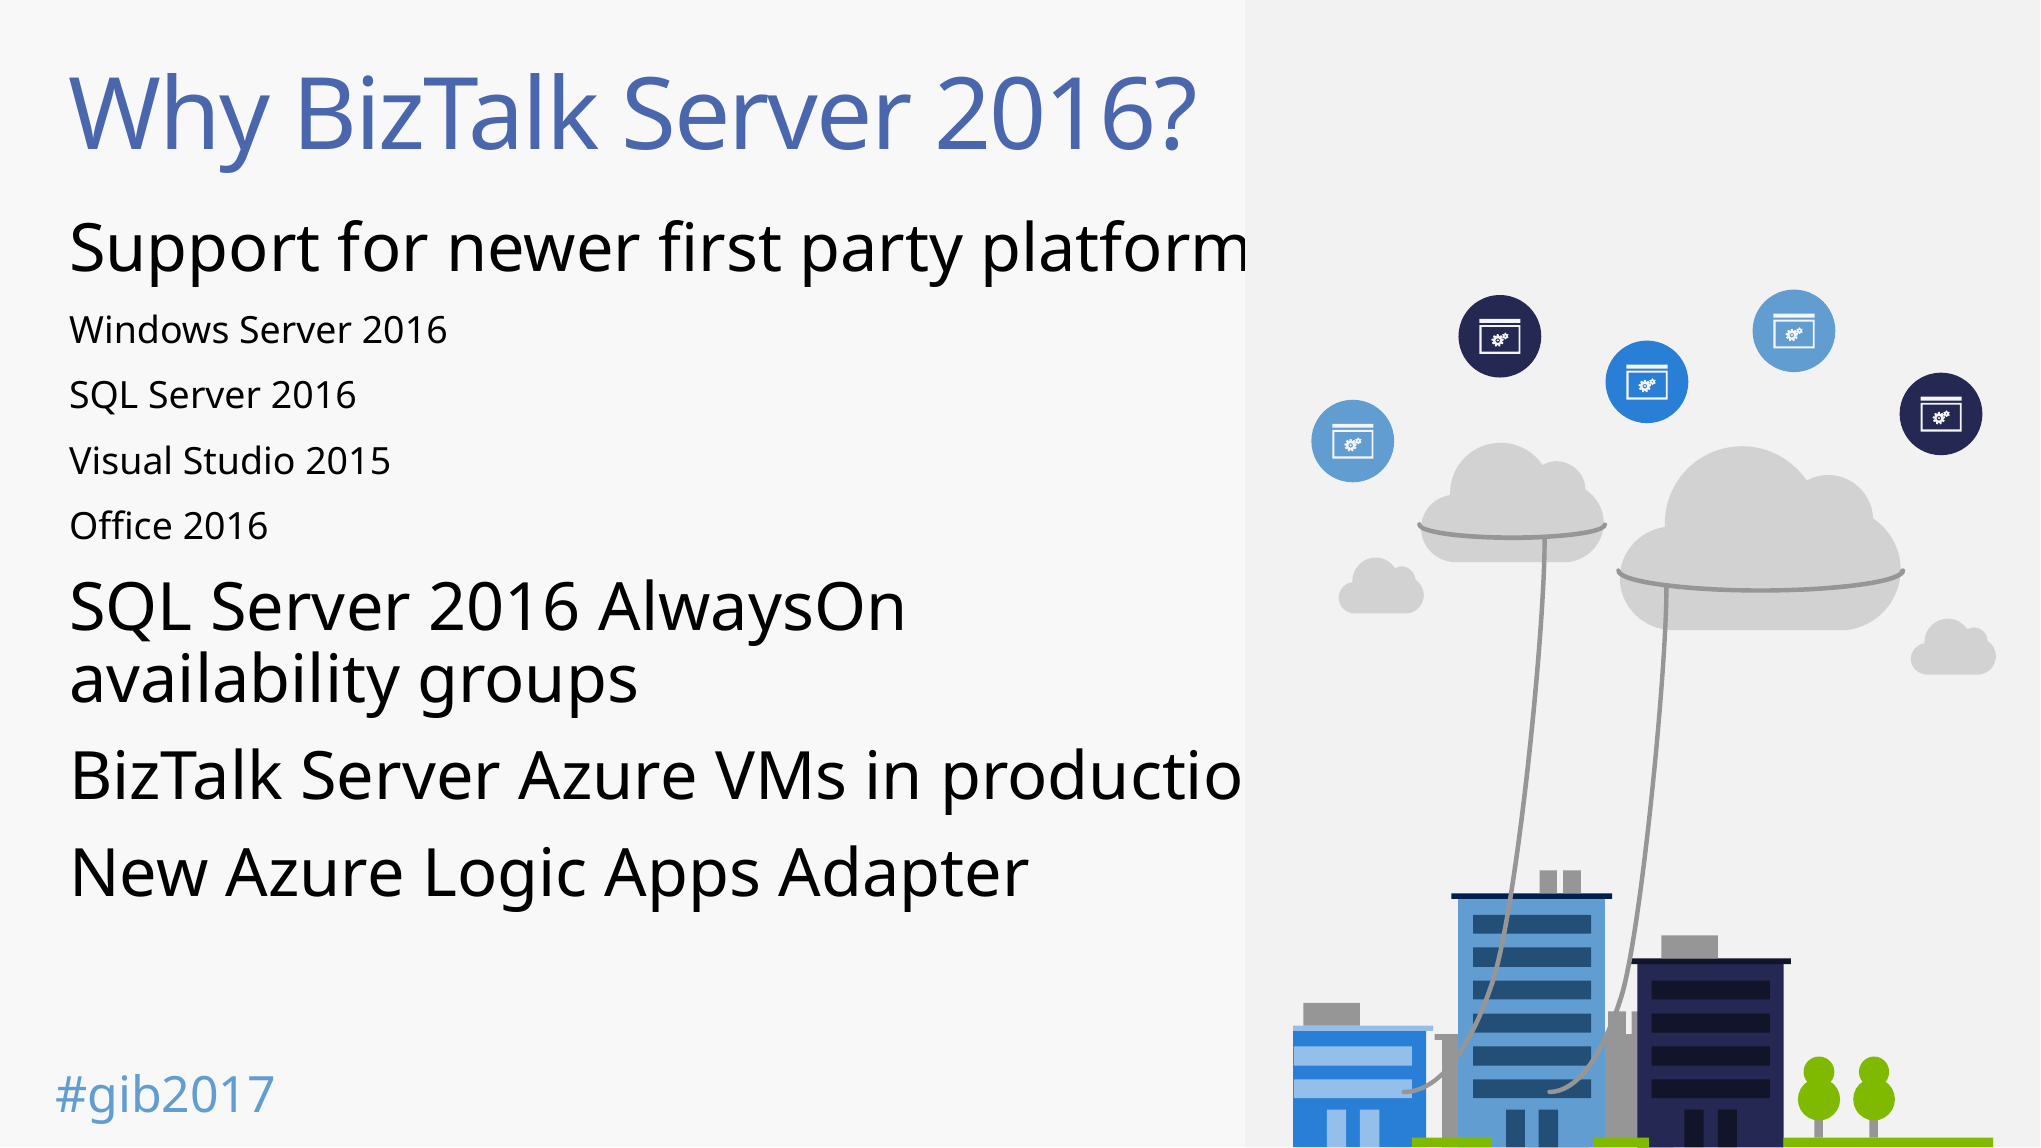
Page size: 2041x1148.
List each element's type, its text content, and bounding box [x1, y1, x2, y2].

title Why BizTalk Server 2016? [45, 48, 1244, 199]
list Support for newer first party platforms Windows Server 2016 SQL Server 2016 Visual Studio 2015 Office 2016 SQL Server 2016 AlwaysOn availability groups BizTalk Server Azure VMs in production New Azure Logic Apps Adapter [45, 199, 1244, 933]
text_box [1244, 0, 2041, 1148]
